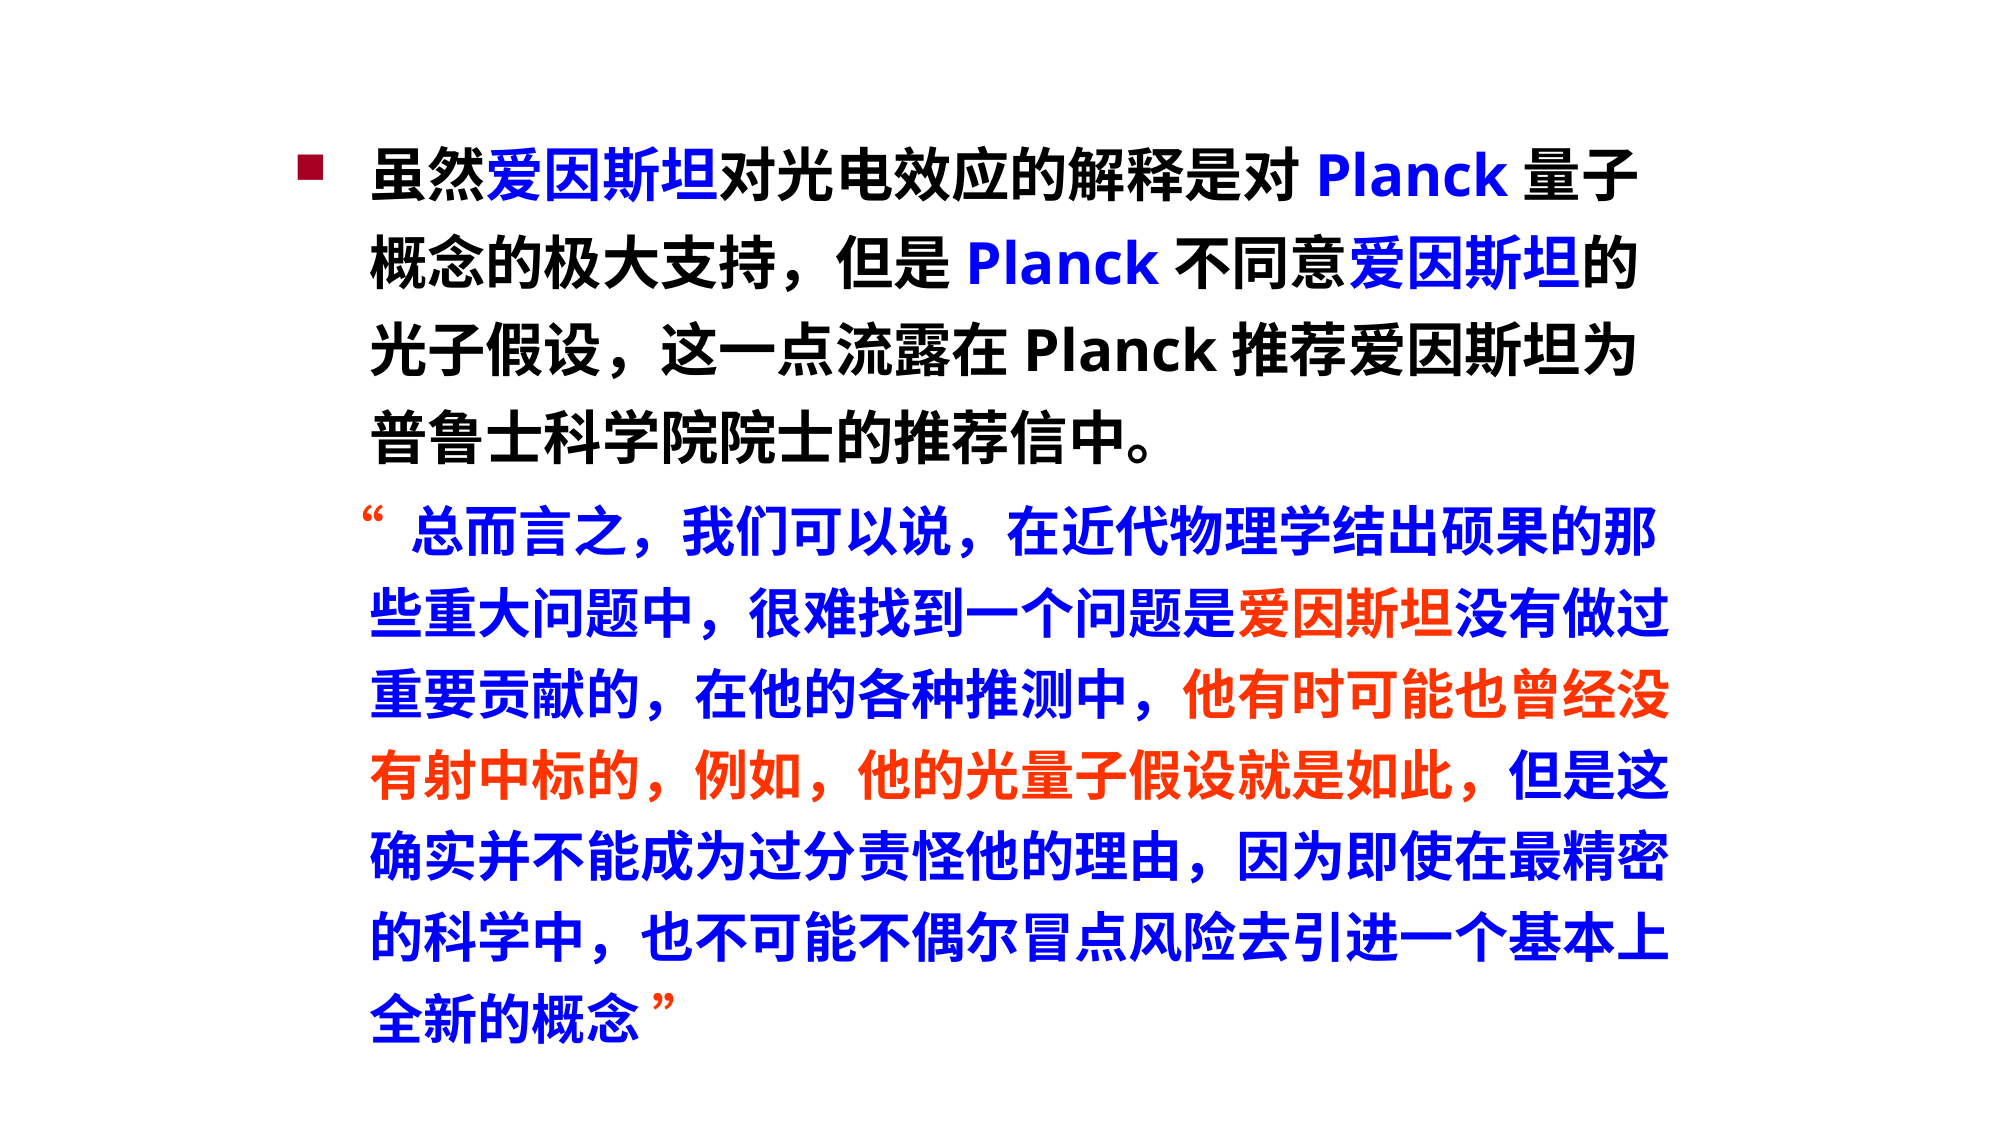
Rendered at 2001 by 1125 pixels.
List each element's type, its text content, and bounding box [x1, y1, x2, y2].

text_box 虽然爱因斯坦对光电效应的解释是对Planck量子概念的极大支持，但是Planck不同意爱因斯坦的光子假设，这一点流露在Planck推荐爱因斯坦为普鲁士科学院院士的推荐信中。 “ 总而言之，我们可以说，在近代物理学结出硕果的那些重大问题中，很难找到一个问题是爱因斯坦没有做过重要贡献的，在他的各种推测中，他有时可能也曾经没有射中标的，例如，他的光量子假设就是如此，但是这确实并不能成为过分责怪他的理由，因为即使在最精密的科学中，也不可能不偶尔冒点风险去引进一个基本上全新的概念 ” [279, 113, 1697, 1014]
